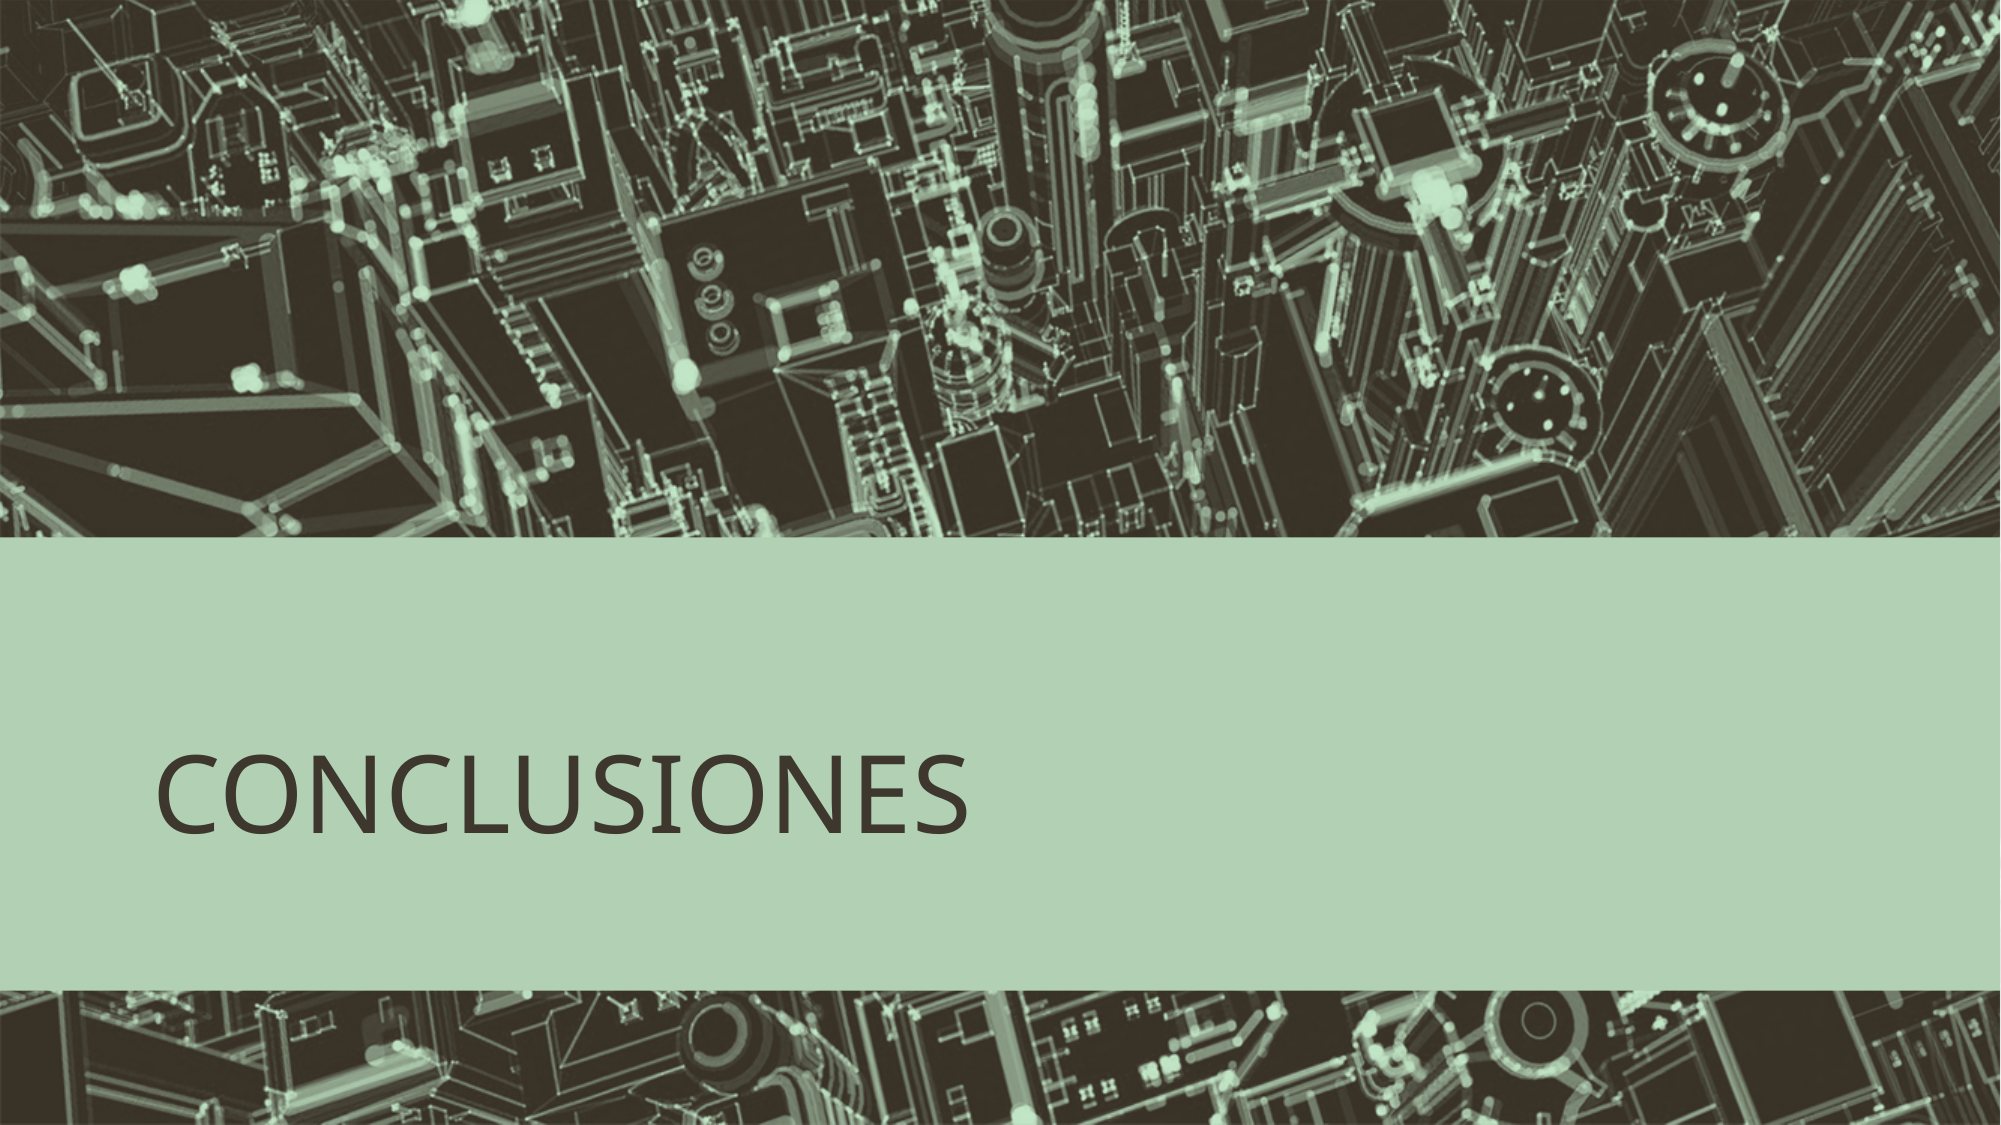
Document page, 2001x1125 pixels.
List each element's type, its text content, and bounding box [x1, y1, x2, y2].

picture [0, 0, 2001, 1125]
title CONCLUSIONES [138, 562, 1713, 865]
